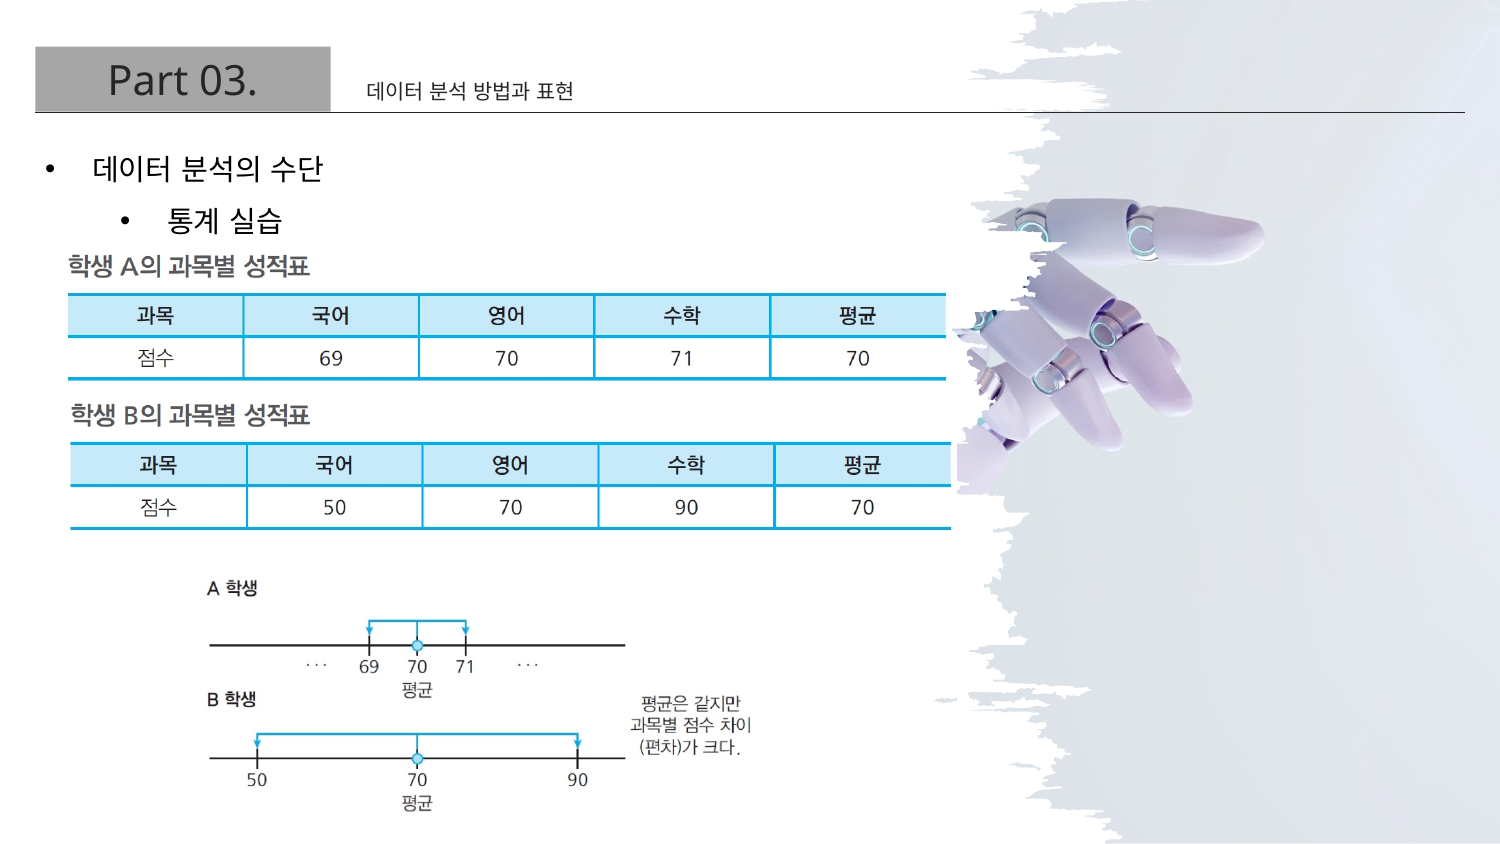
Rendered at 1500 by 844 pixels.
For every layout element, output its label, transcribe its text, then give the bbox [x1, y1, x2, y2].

text_box 데이터 분석의 수단 통계 실습 [30, 125, 850, 246]
text_box Part 03. [35, 46, 331, 111]
picture [194, 570, 763, 822]
picture [61, 0, 1500, 844]
text_box 데이터 분석 방법과 표현 [316, 71, 625, 111]
